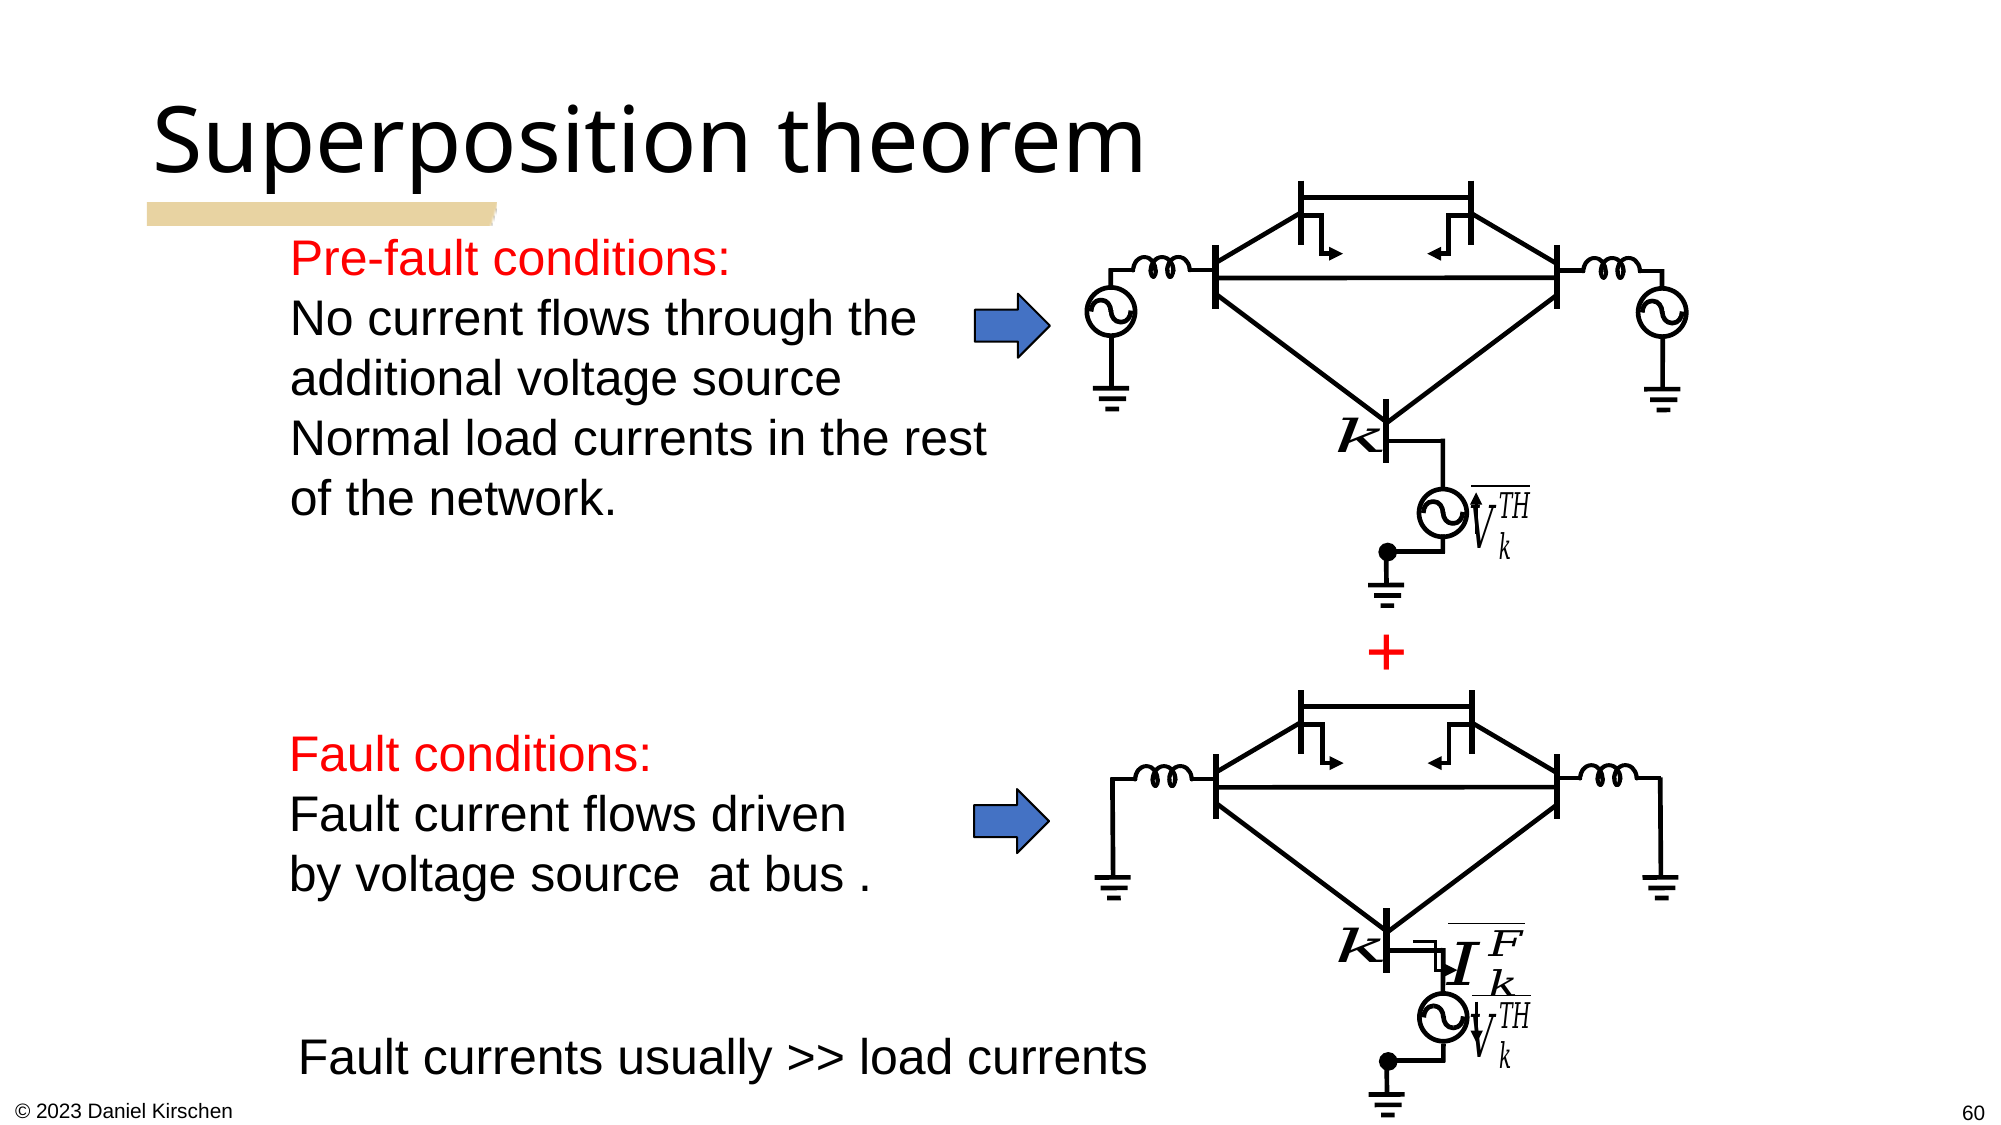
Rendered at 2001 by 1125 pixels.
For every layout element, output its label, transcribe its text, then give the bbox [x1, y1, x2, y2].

slide_number 60 [1550, 1088, 2000, 1125]
text_box + [1350, 606, 1423, 689]
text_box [1094, 689, 1679, 1115]
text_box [1086, 180, 1687, 606]
text_box Fault currents usually >> load currents [283, 1017, 1094, 1093]
slide_number © 2023 Daniel Kirschen [0, 1094, 546, 1125]
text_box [273, 713, 1050, 935]
title Superposition theorem [137, 59, 1863, 226]
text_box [274, 218, 1050, 550]
